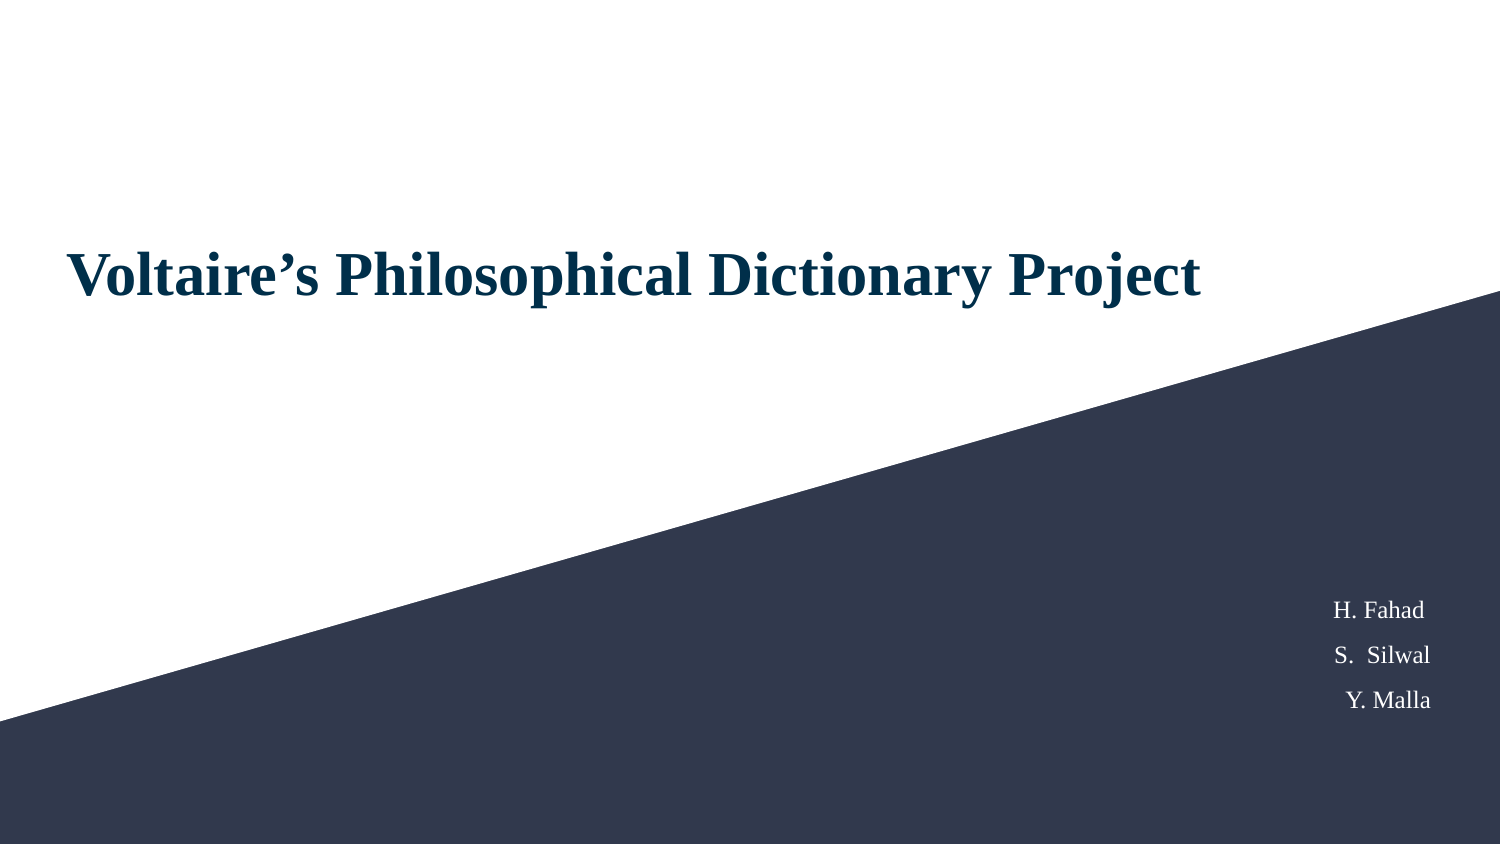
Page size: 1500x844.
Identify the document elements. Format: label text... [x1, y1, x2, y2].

title Voltaire’s Philosophical Dictionary Project [51, 180, 1449, 392]
subtitle H. Fahad S. Silwal Y. Malla [750, 563, 1446, 685]
